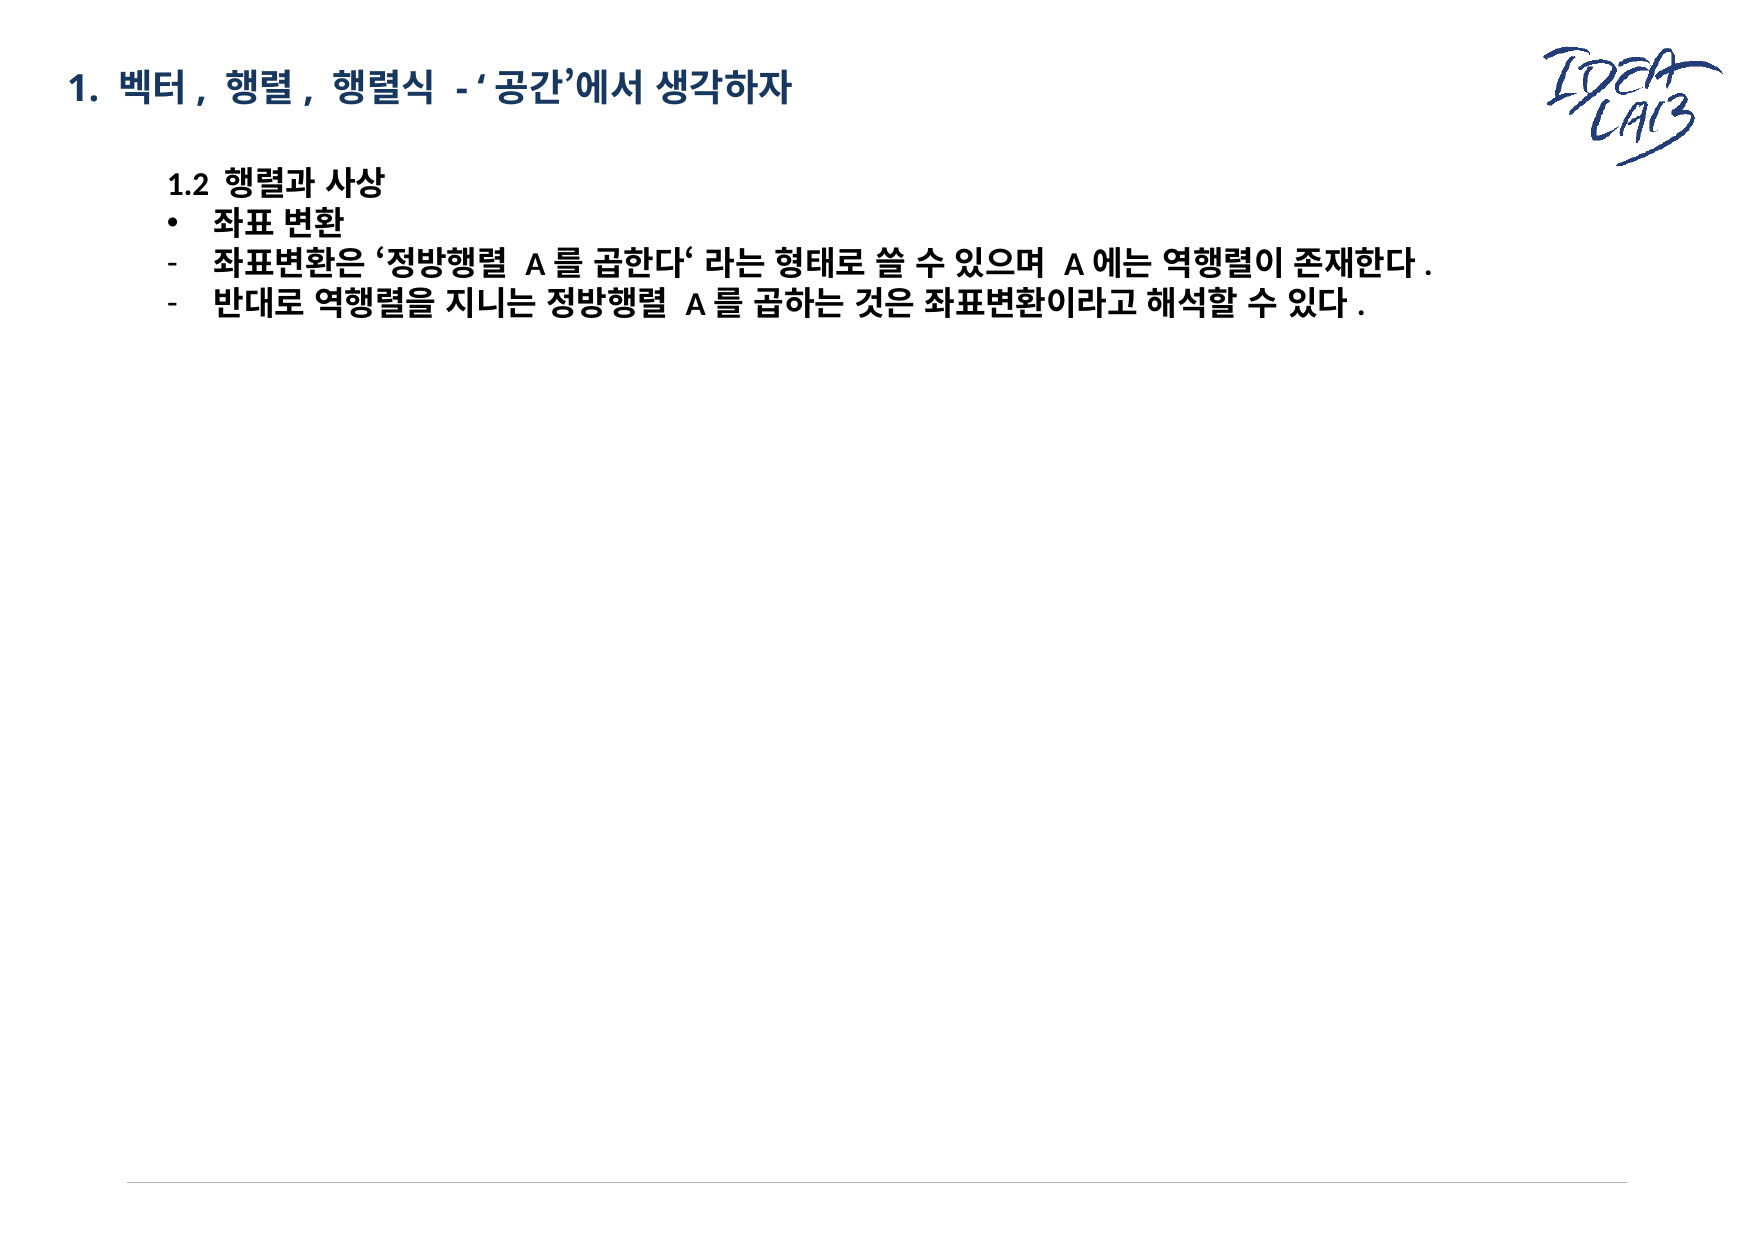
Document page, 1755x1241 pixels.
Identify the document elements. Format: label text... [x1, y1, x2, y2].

text_box 1. 벡터, 행렬, 행렬식 - ‘공간’에서 생각하자 [52, 56, 1228, 117]
text_box 1.2 행렬과 사상 좌표 변환 좌표변환은 ‘정방행렬 A를 곱한다‘ 라는 형태로 쓸 수 있으며 A에는 역행렬이 존재한다. 반대로 역행렬을 지니는 정방행렬 A를 곱하는 것은 좌표변환이라고 해석할 수 있다. [152, 155, 1578, 1088]
picture [1539, 39, 1725, 171]
